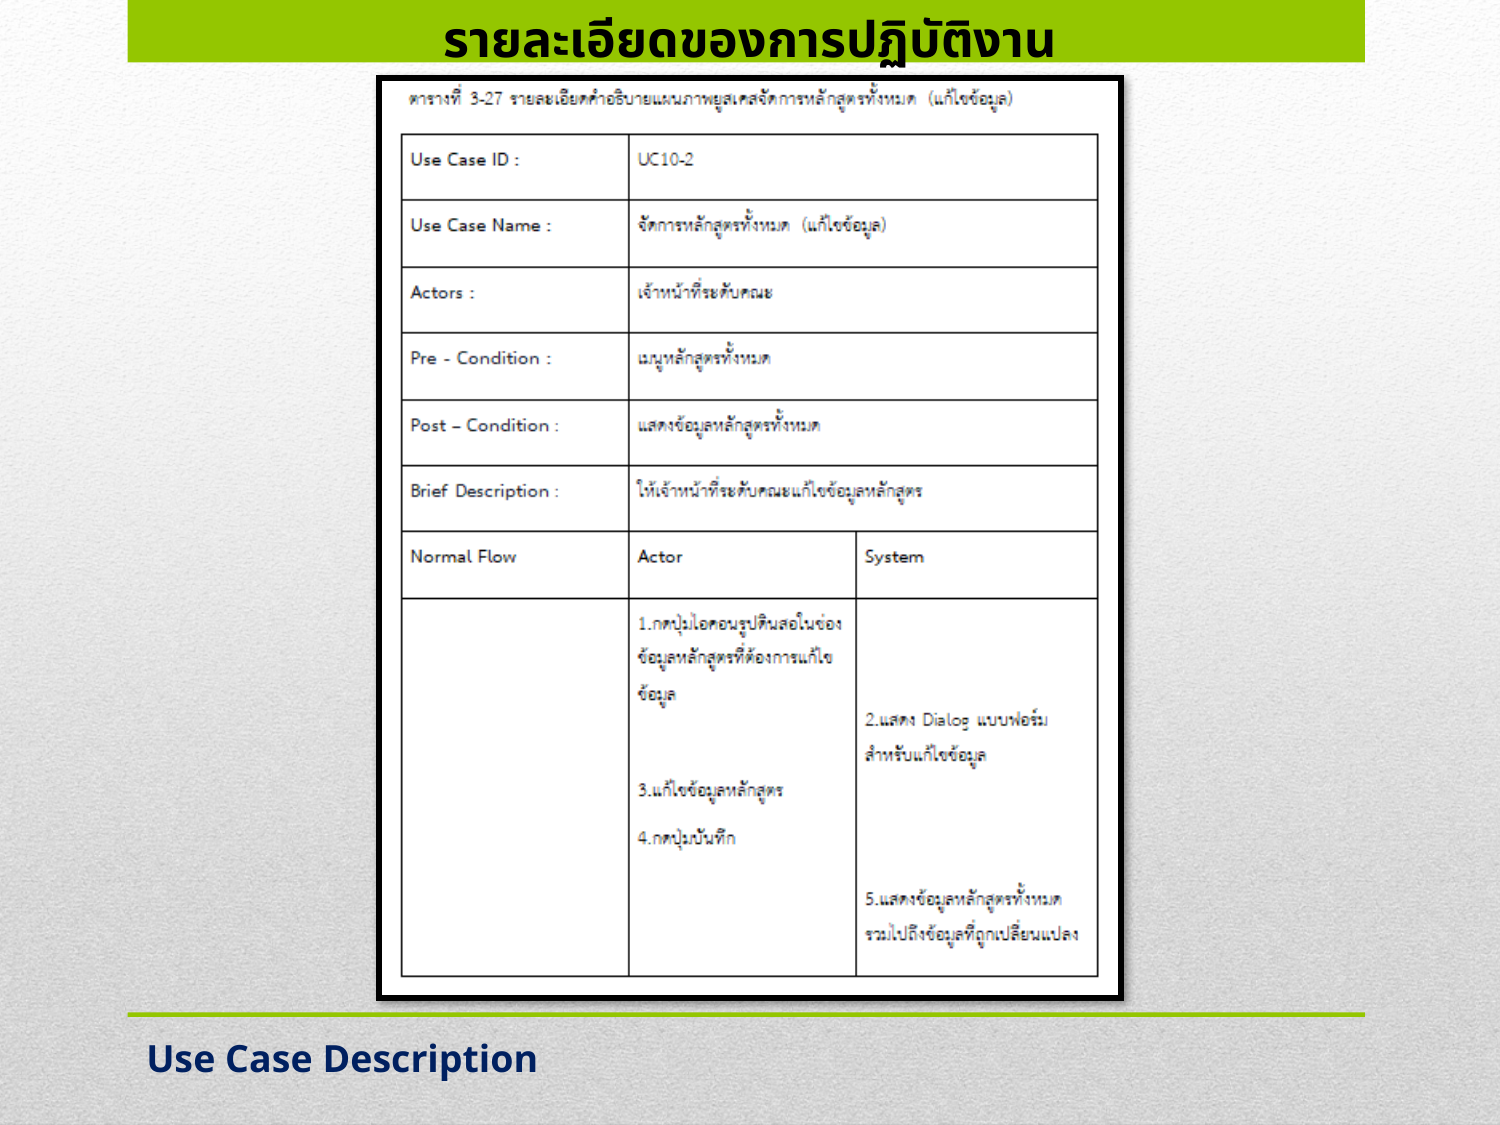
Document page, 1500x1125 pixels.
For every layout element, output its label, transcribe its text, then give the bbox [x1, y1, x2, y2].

text_box รายละเอียดของการปฏิบัติงาน [0, 0, 1500, 75]
picture [381, 80, 1119, 996]
text_box Use Case Description [131, 825, 1369, 1088]
